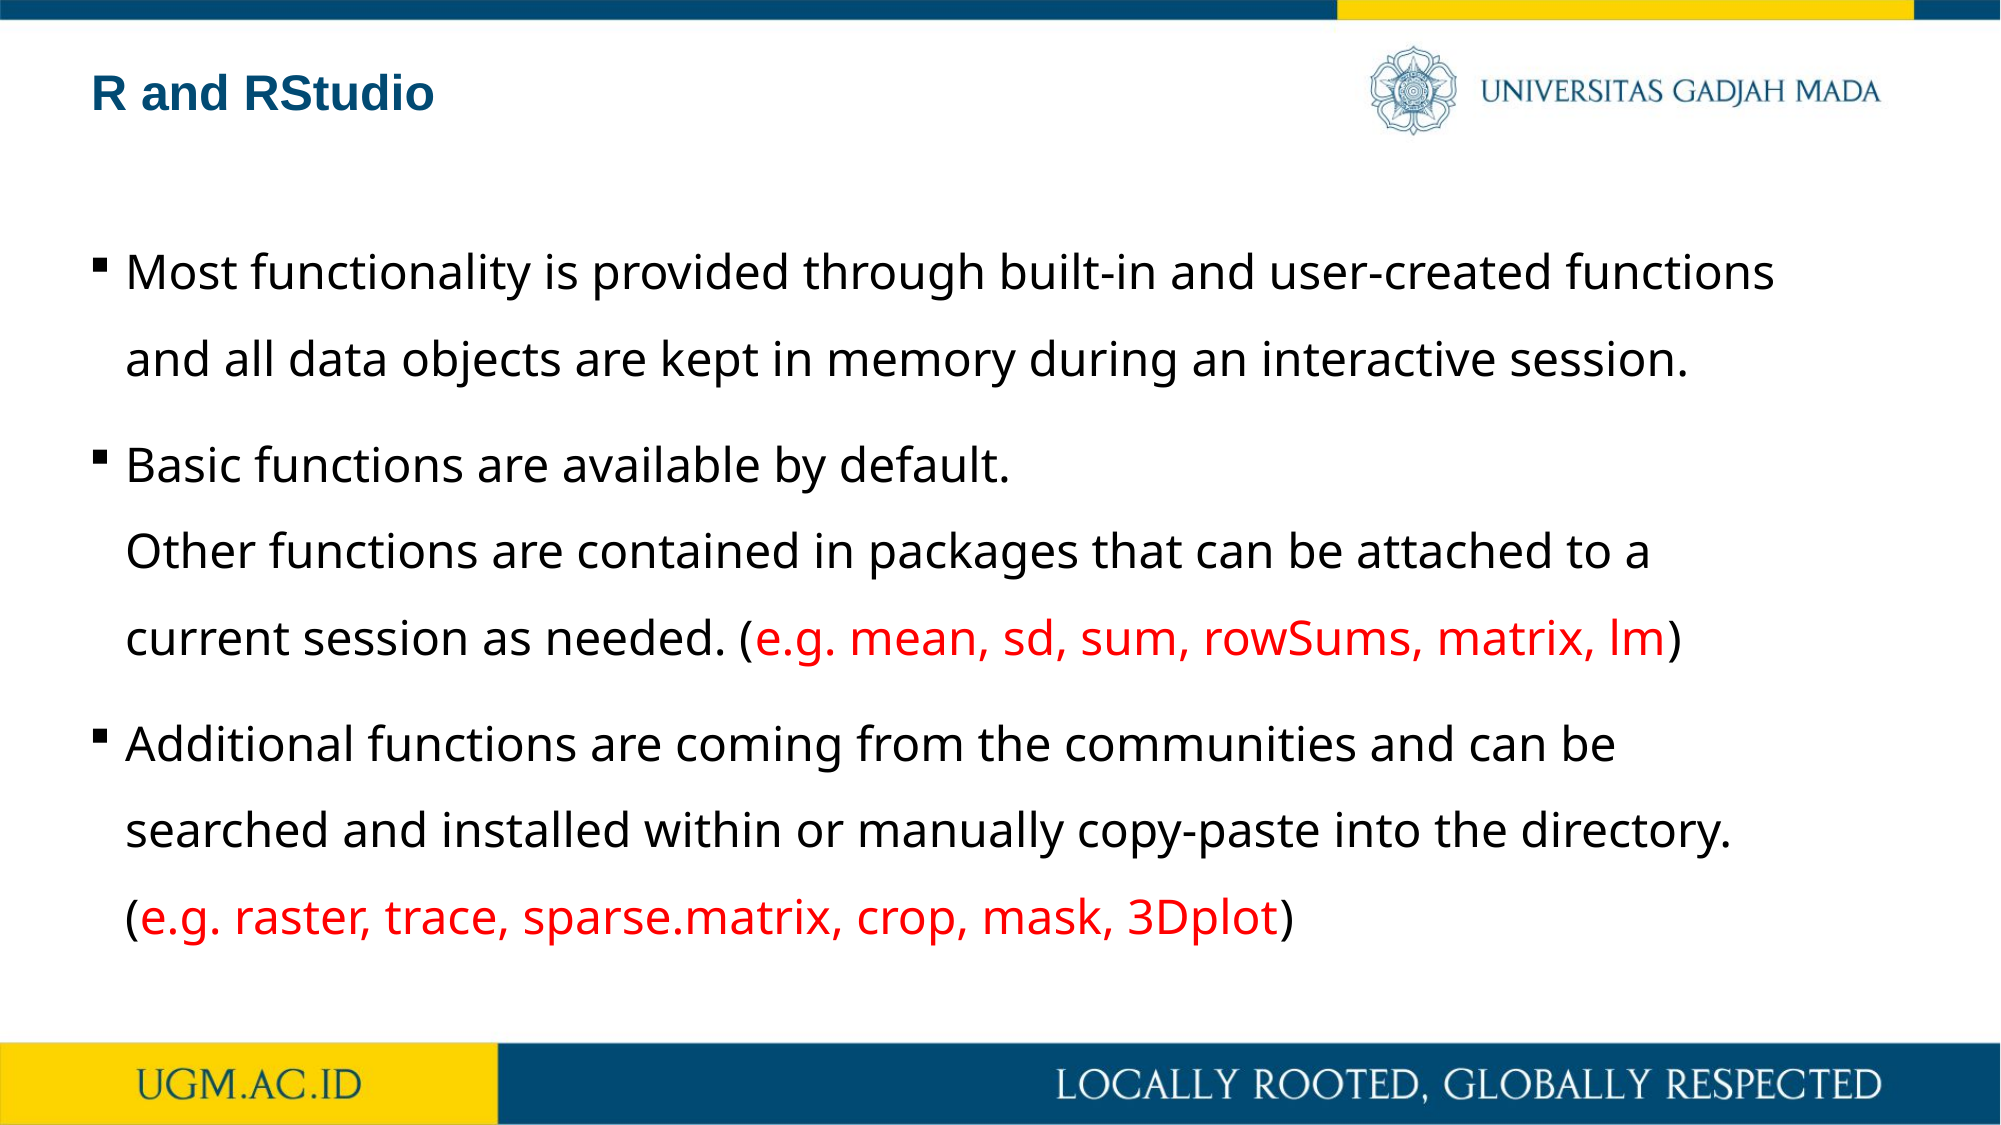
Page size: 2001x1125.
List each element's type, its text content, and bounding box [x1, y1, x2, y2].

text_box R and RStudio [0, 45, 1725, 143]
list Most functionality is provided through built-in and user-created functions and all data objects are kept in memory during an interactive session. Basic functions are available by default. Other functions are contained in packages that can be attached to a current session as needed. (e.g. mean, sd, sum, rowSums, matrix, lm) Additional functions are coming from the communities and can be searched and installed within or manually copy-paste into the directory. (e.g. raster, trace, sparse.matrix, crop, mask, 3Dplot) [74, 205, 1823, 1021]
picture [0, 0, 2001, 1125]
